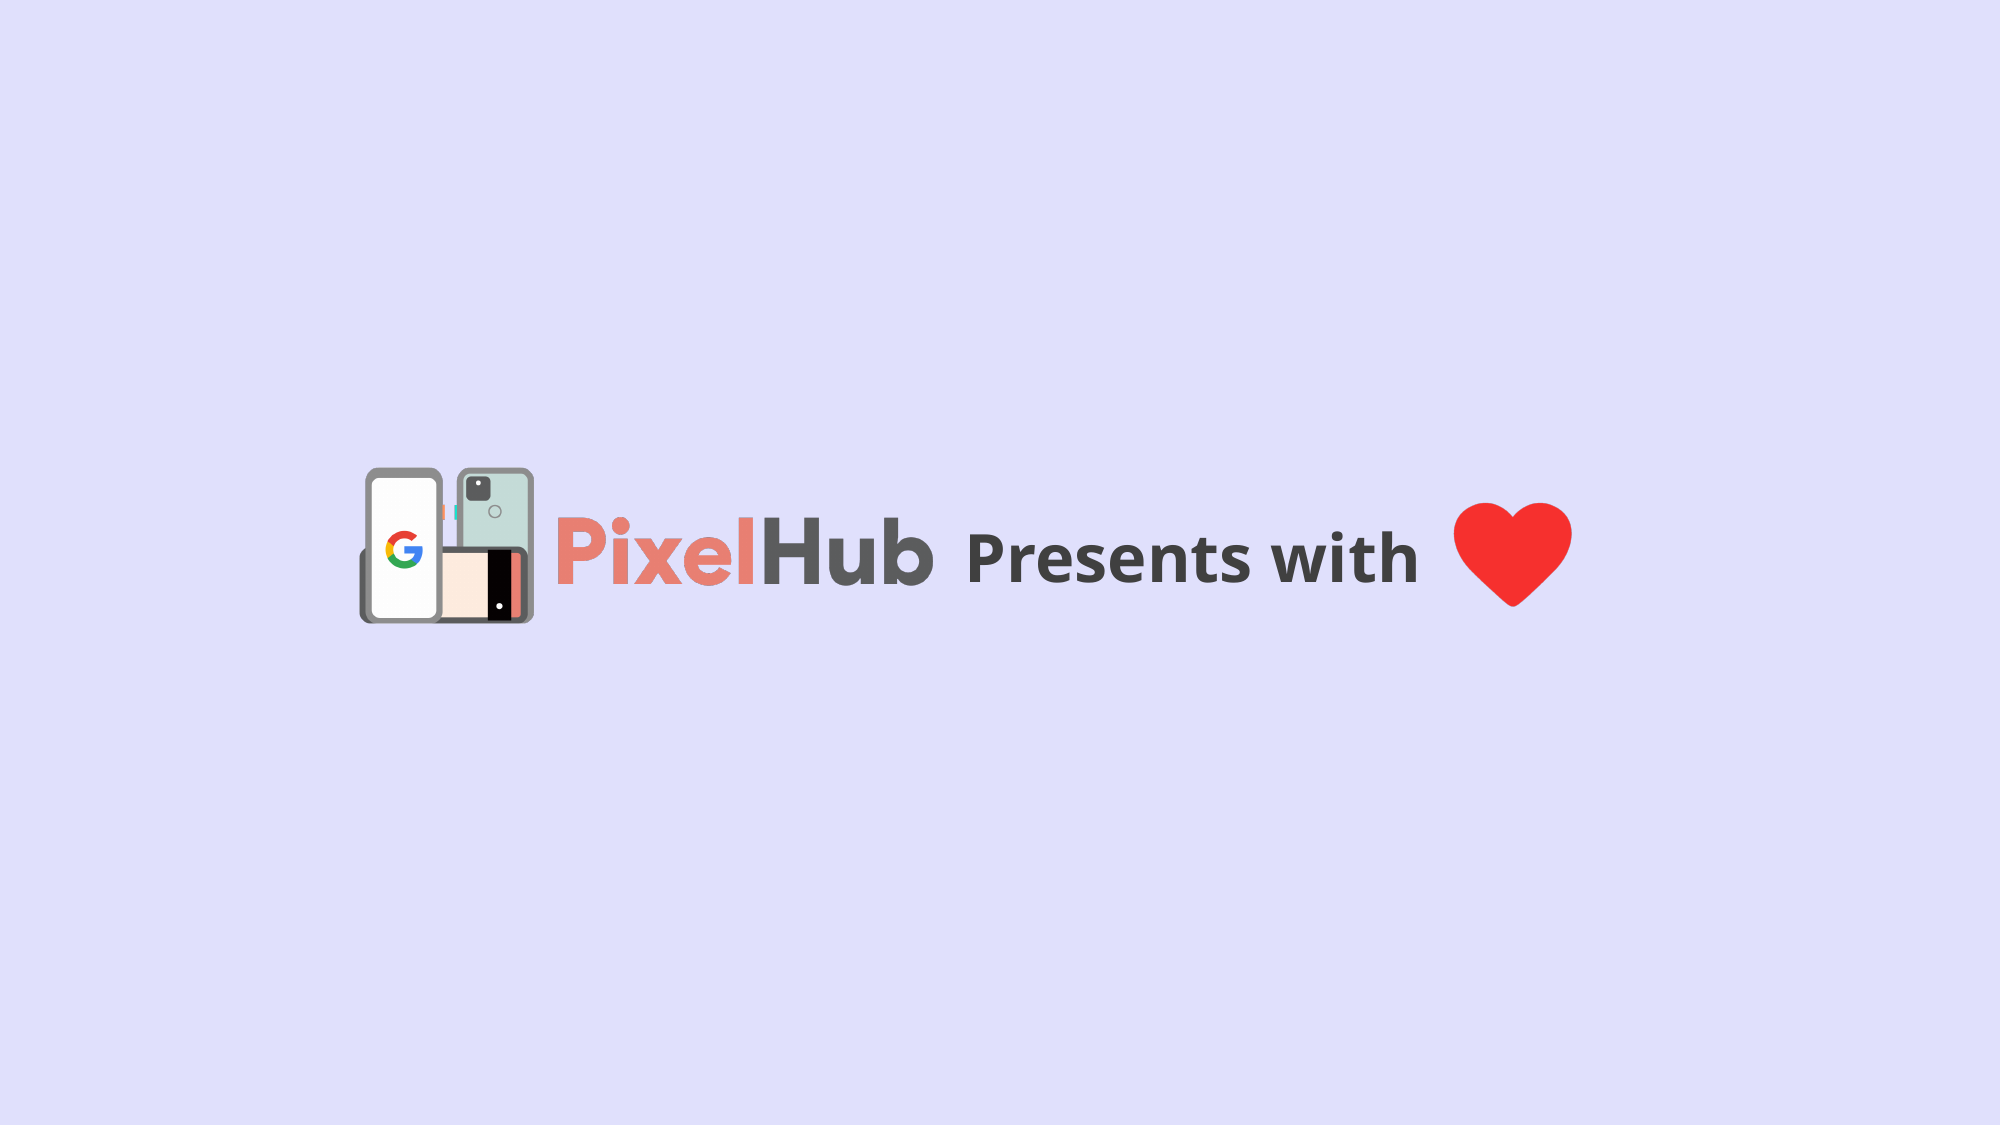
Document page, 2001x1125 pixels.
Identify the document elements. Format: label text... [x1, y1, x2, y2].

text_box Presents with [1166, 508, 1436, 604]
picture [295, 345, 1166, 754]
picture [1436, 494, 1594, 618]
